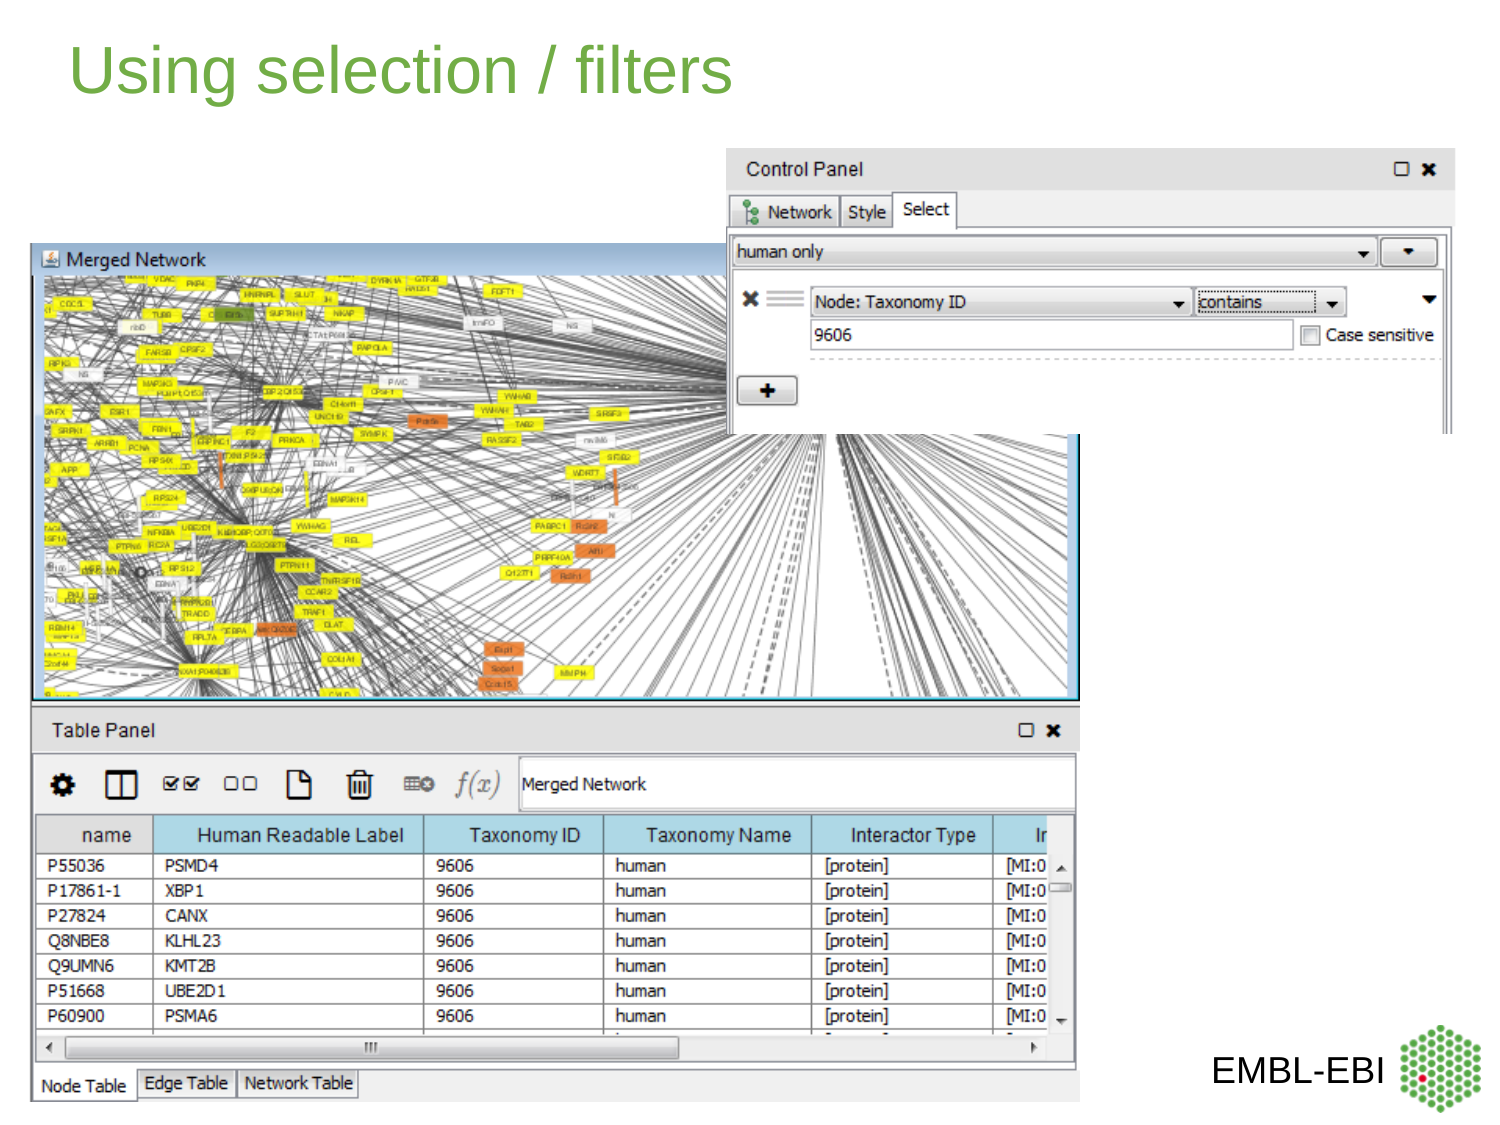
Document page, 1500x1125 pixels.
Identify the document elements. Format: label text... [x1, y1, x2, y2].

picture [29, 148, 1457, 1102]
picture [1396, 1025, 1481, 1113]
text_box Using selection / filters [53, 19, 1341, 115]
